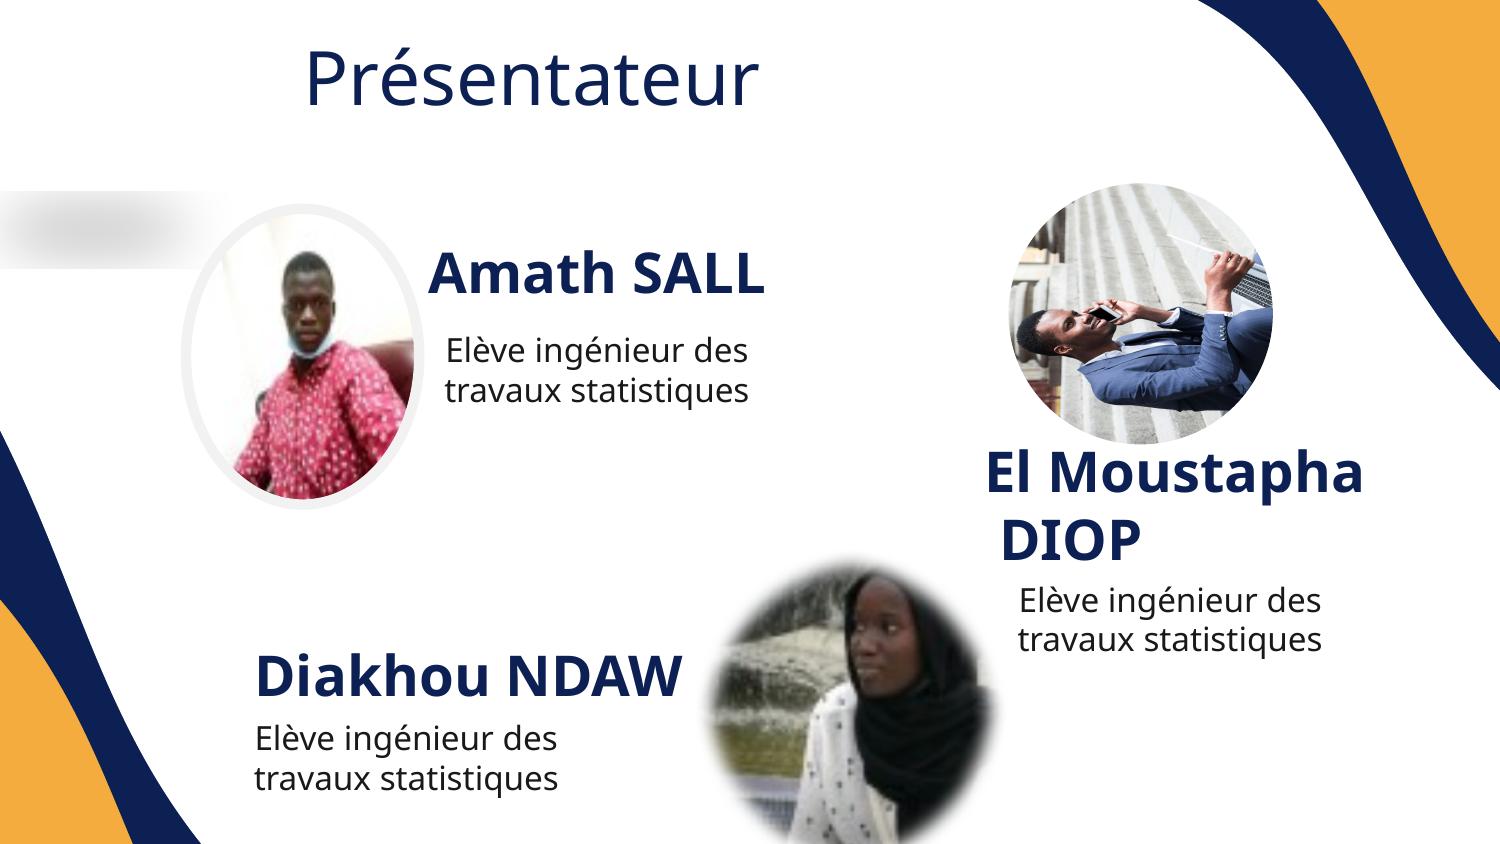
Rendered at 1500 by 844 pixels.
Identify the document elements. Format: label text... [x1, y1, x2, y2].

title Présentateur [149, 28, 914, 123]
text_box Elève ingénieur des travaux statistiques [214, 717, 599, 797]
picture [693, 546, 1009, 844]
title El Moustapha DIOP [969, 460, 1500, 548]
text_box Diakhou NDAW [214, 630, 688, 718]
picture [185, 208, 420, 505]
subtitle Elève ingénieur des travaux statistiques [1013, 578, 1362, 659]
subtitle Elève ingénieur des travaux statistiques [424, 329, 789, 410]
title Amath SALL [424, 227, 789, 314]
picture [1008, 181, 1273, 447]
